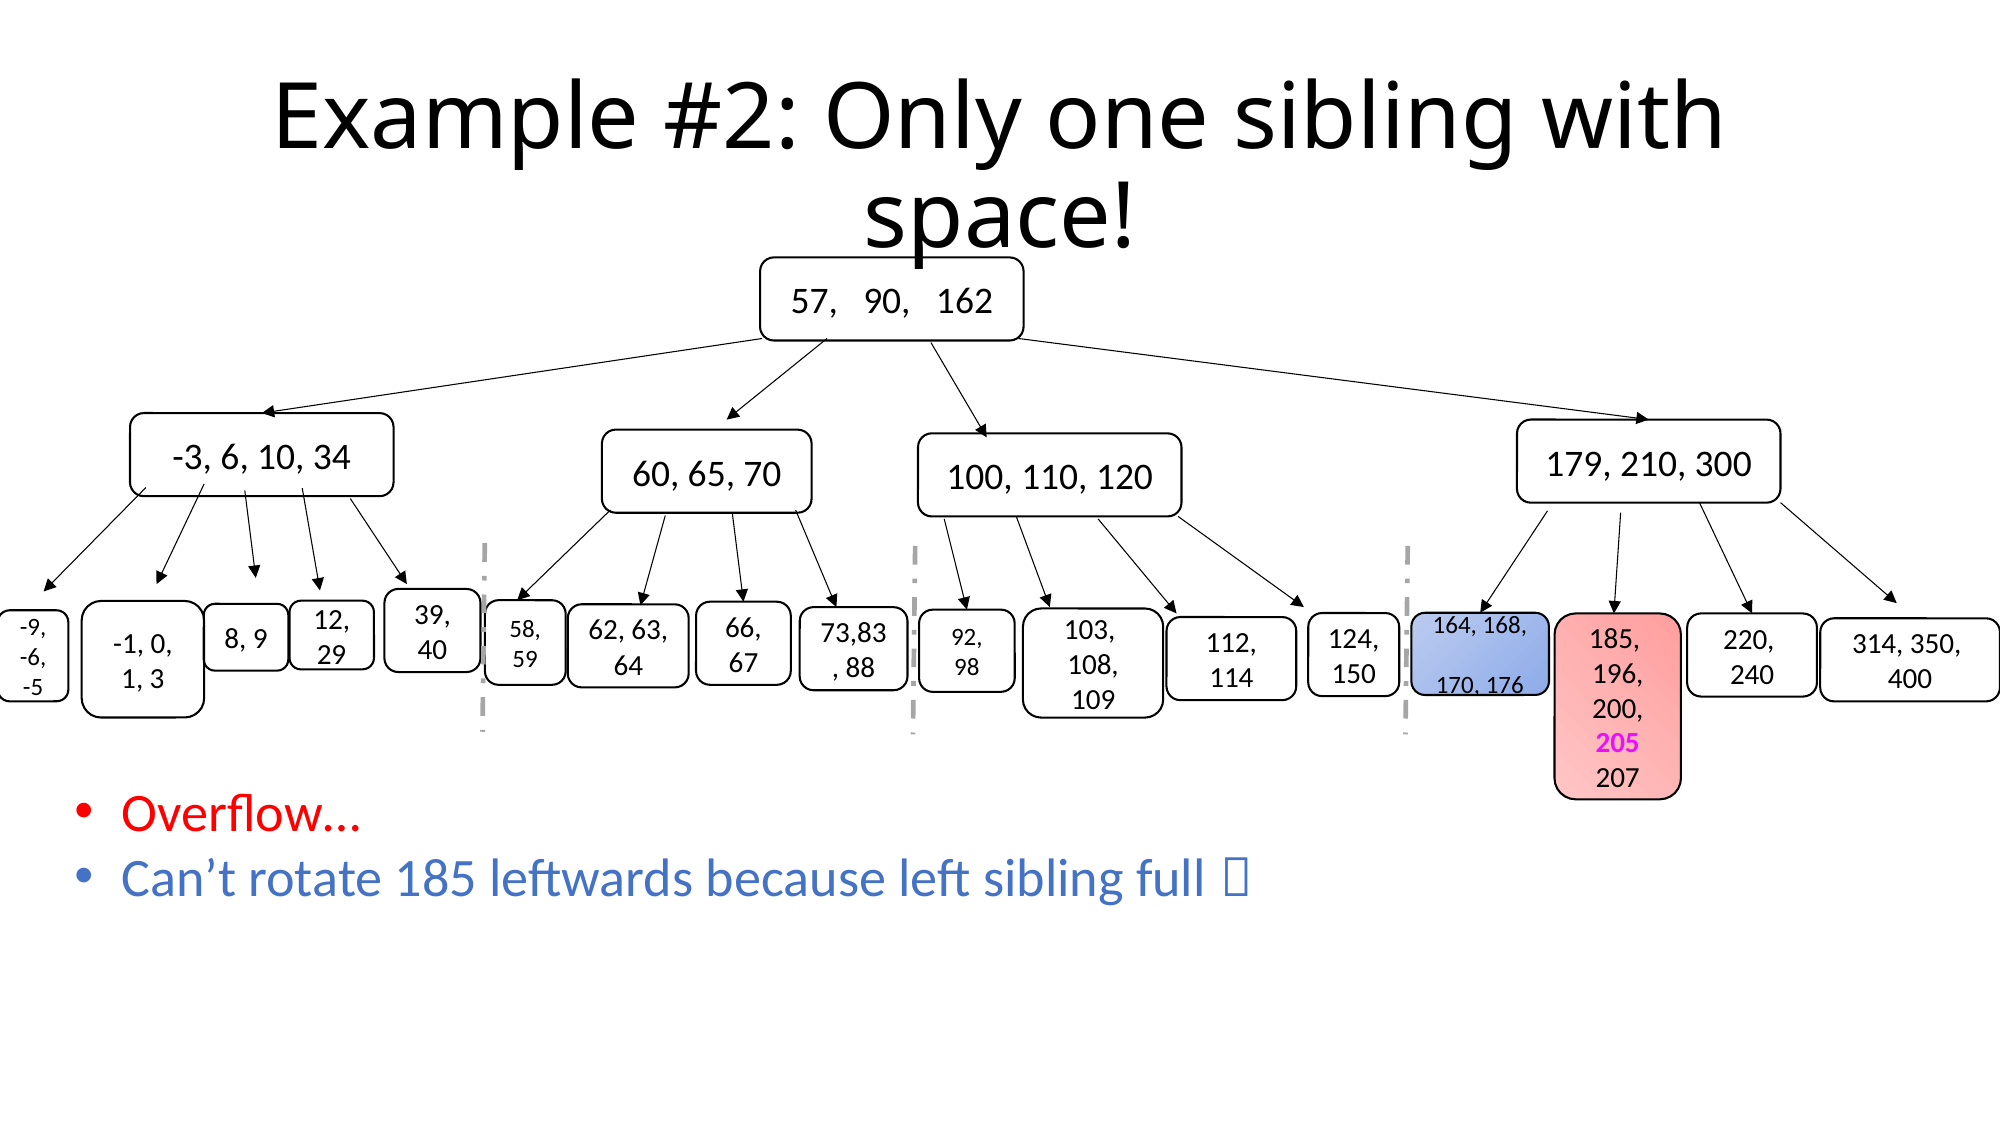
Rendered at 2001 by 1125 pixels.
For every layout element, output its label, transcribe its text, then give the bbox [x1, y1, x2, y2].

text_box 73,83, 88 [798, 606, 909, 692]
text_box 39, 40 [383, 587, 482, 674]
text_box 185, 196, 200, 205 207 [1553, 612, 1682, 769]
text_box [1699, 502, 1753, 614]
text_box 179, 210, 300 [1515, 418, 1782, 504]
text_box 100, 110, 120 [916, 432, 1183, 518]
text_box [1018, 338, 1649, 420]
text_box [244, 490, 256, 578]
text_box Overflow… Can’t rotate 185 leftwards because left sibling full  [59, 769, 1970, 915]
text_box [1098, 518, 1177, 614]
text_box 112, 114 [1165, 615, 1298, 702]
text_box 103, 108, 109 [1021, 607, 1165, 719]
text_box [156, 483, 205, 585]
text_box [1016, 516, 1050, 608]
text_box -1, 0, 1, 3 [80, 599, 206, 719]
text_box 58, 59 [485, 599, 567, 686]
text_box -3, 6, 10, 34 [128, 411, 395, 498]
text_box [1780, 502, 1897, 604]
text_box 220, 240 [1686, 612, 1818, 698]
text_box 314, 350, 400 [1819, 617, 2000, 703]
text_box -9, -6, -5 [0, 609, 70, 703]
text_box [795, 510, 837, 608]
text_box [1613, 512, 1621, 614]
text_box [930, 342, 987, 438]
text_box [1480, 510, 1548, 613]
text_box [640, 515, 666, 606]
text_box 164, 168, 170, 176 [1410, 611, 1551, 697]
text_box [517, 509, 611, 601]
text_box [1177, 516, 1304, 608]
text_box 92, 98 [918, 608, 1016, 693]
text_box 66, 67 [694, 600, 792, 686]
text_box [944, 518, 967, 610]
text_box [261, 338, 726, 414]
text_box 57, 90, 162 [759, 256, 1025, 342]
text_box 124, 150 [1307, 611, 1401, 698]
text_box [912, 545, 916, 735]
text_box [732, 514, 744, 602]
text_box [726, 338, 827, 420]
title Example #2: Only one sibling with space! [137, 59, 1863, 278]
text_box 8, 9 [203, 602, 289, 672]
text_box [350, 498, 407, 585]
text_box 60, 65, 70 [600, 428, 813, 514]
text_box 12, 29 [288, 599, 376, 671]
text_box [43, 487, 146, 592]
text_box 62, 63, 64 [567, 603, 690, 689]
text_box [302, 488, 320, 591]
